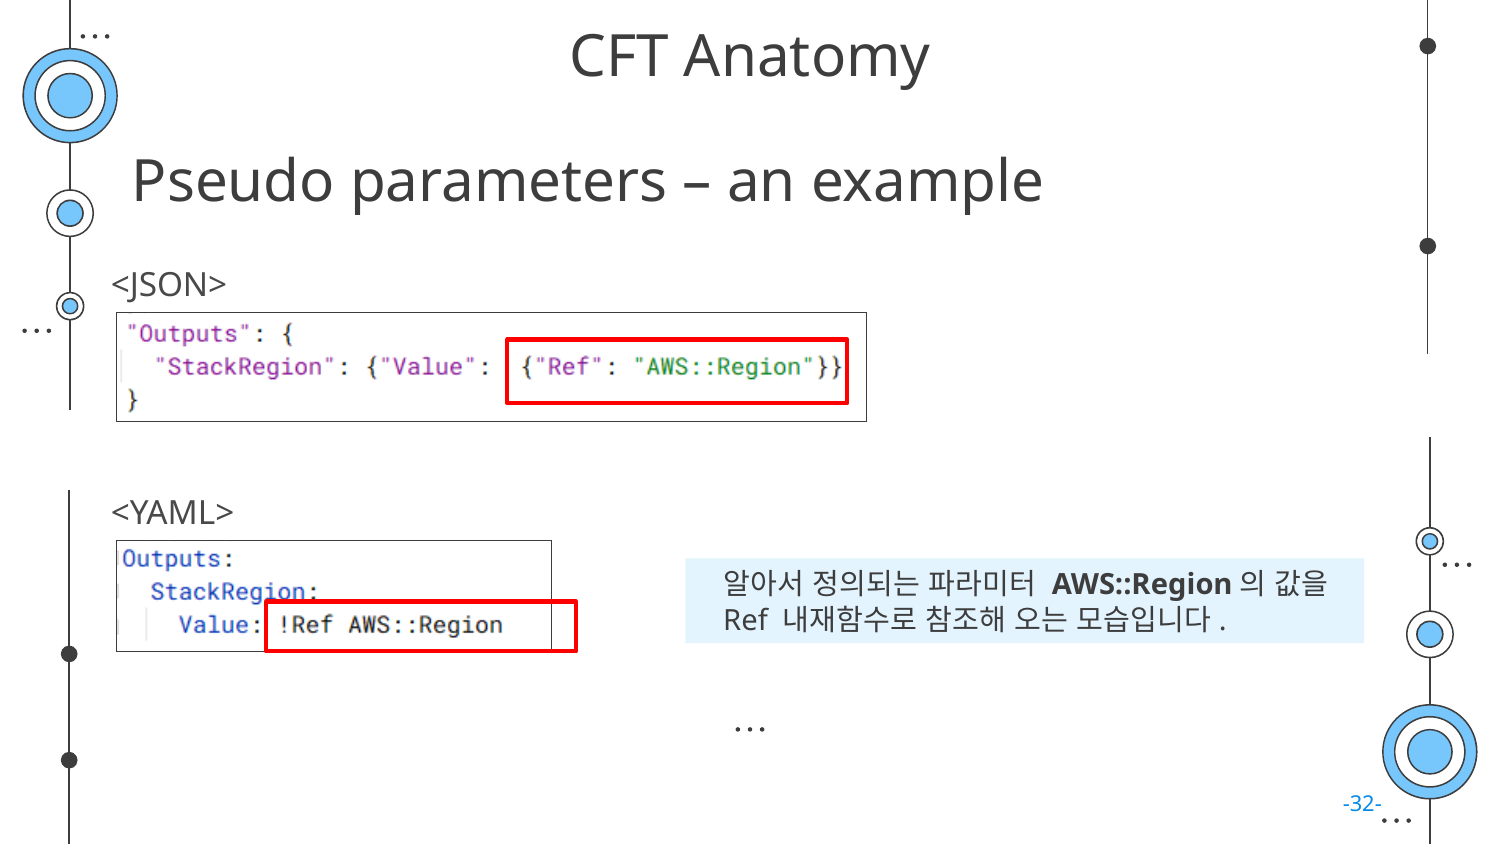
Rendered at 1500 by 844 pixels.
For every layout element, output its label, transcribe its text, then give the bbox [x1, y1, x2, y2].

title CFT Anatomy [116, 3, 1383, 98]
text_box [555, 599, 578, 653]
slide_number -32- [1059, 782, 1397, 828]
text_box <YAML> [87, 470, 468, 532]
picture [116, 540, 552, 652]
text_box <JSON> [87, 242, 266, 306]
text_box Pseudo parameters – an example [116, 128, 1383, 223]
text_box 알아서 정의되는 파라미터 AWS::Region의 값을 Ref 내재함수로 참조해 오는 모습입니다. [685, 558, 1365, 644]
picture [116, 312, 868, 423]
